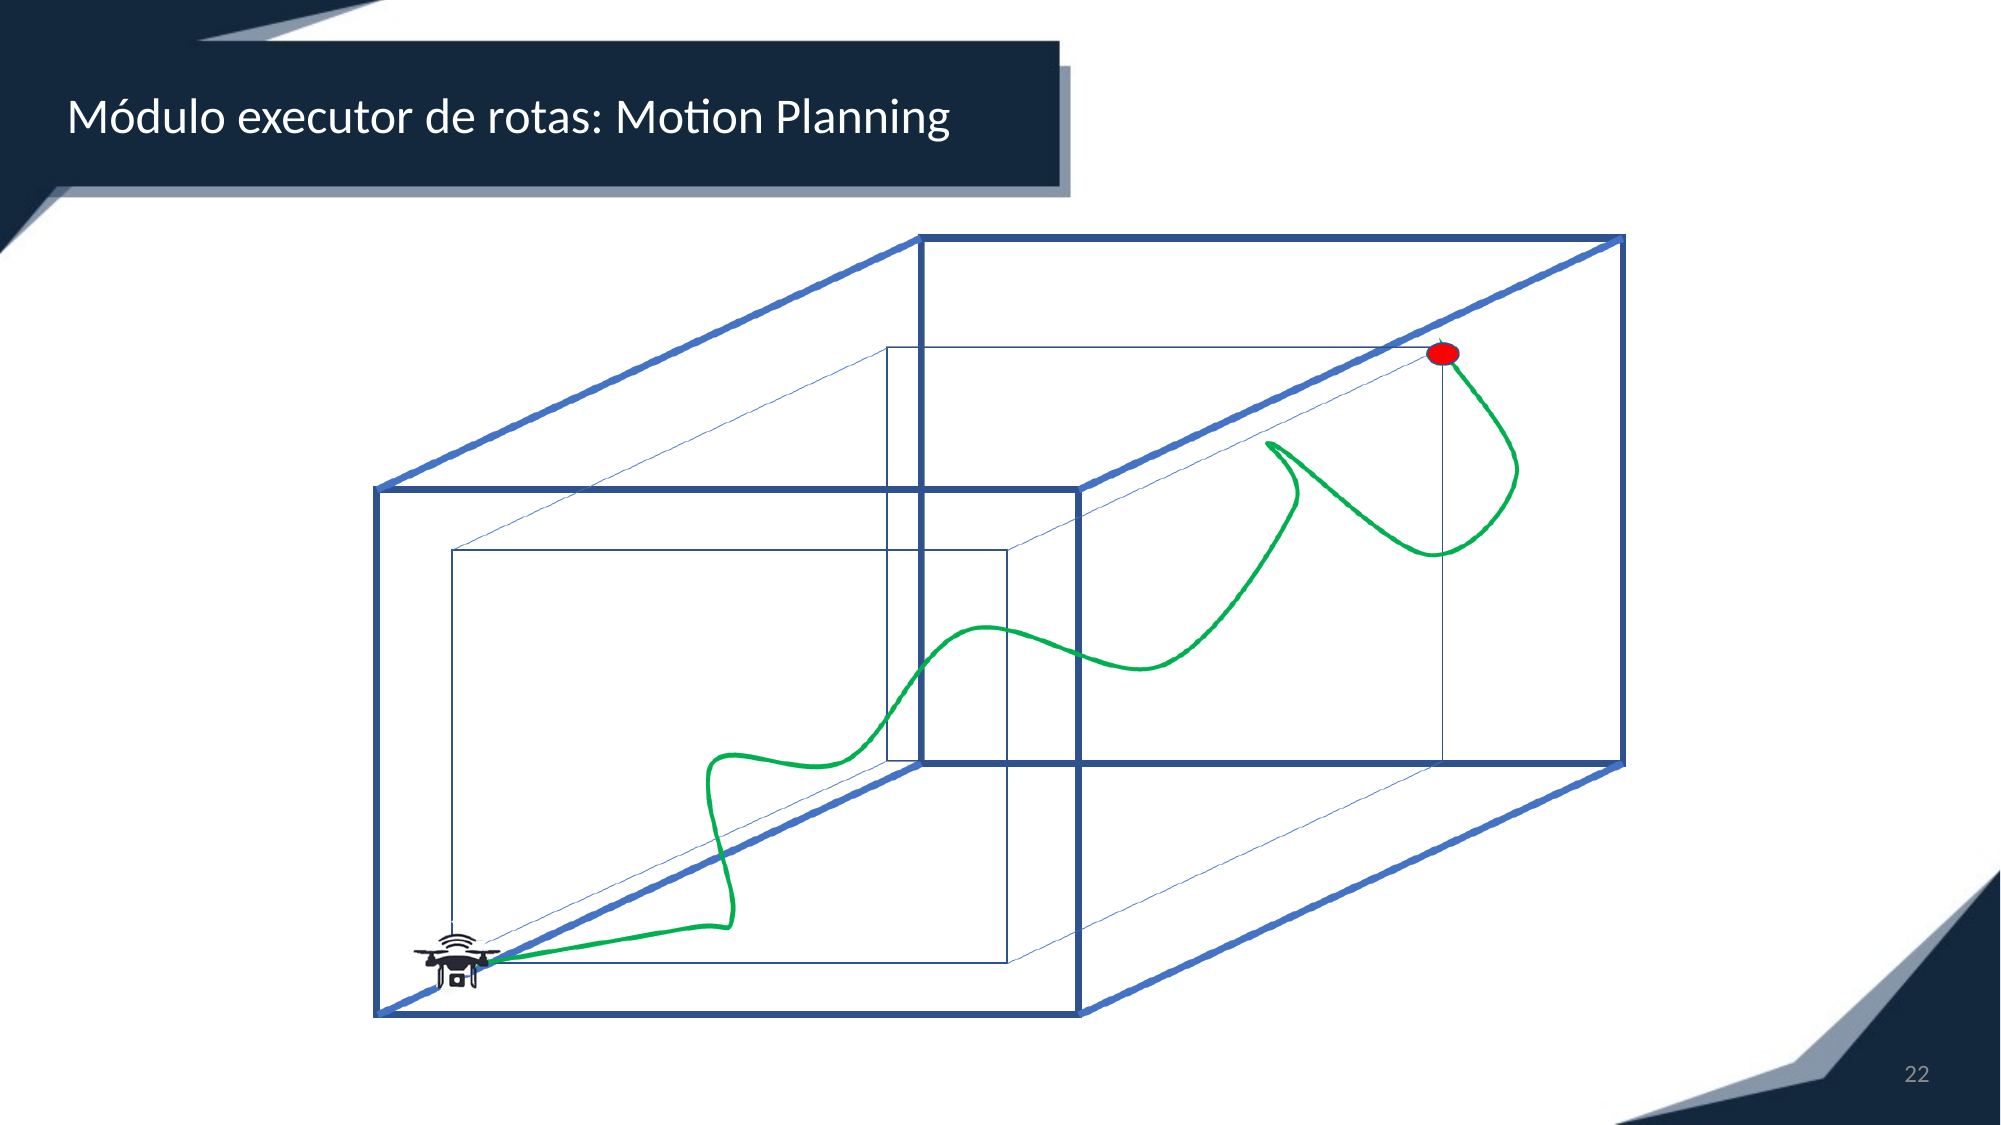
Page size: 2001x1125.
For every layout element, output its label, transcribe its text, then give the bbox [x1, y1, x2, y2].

text_box Módulo executor de rotas: Motion Planning [19, 42, 1059, 185]
picture [0, 0, 2001, 1125]
slide_number 22 [1478, 1042, 1945, 1103]
